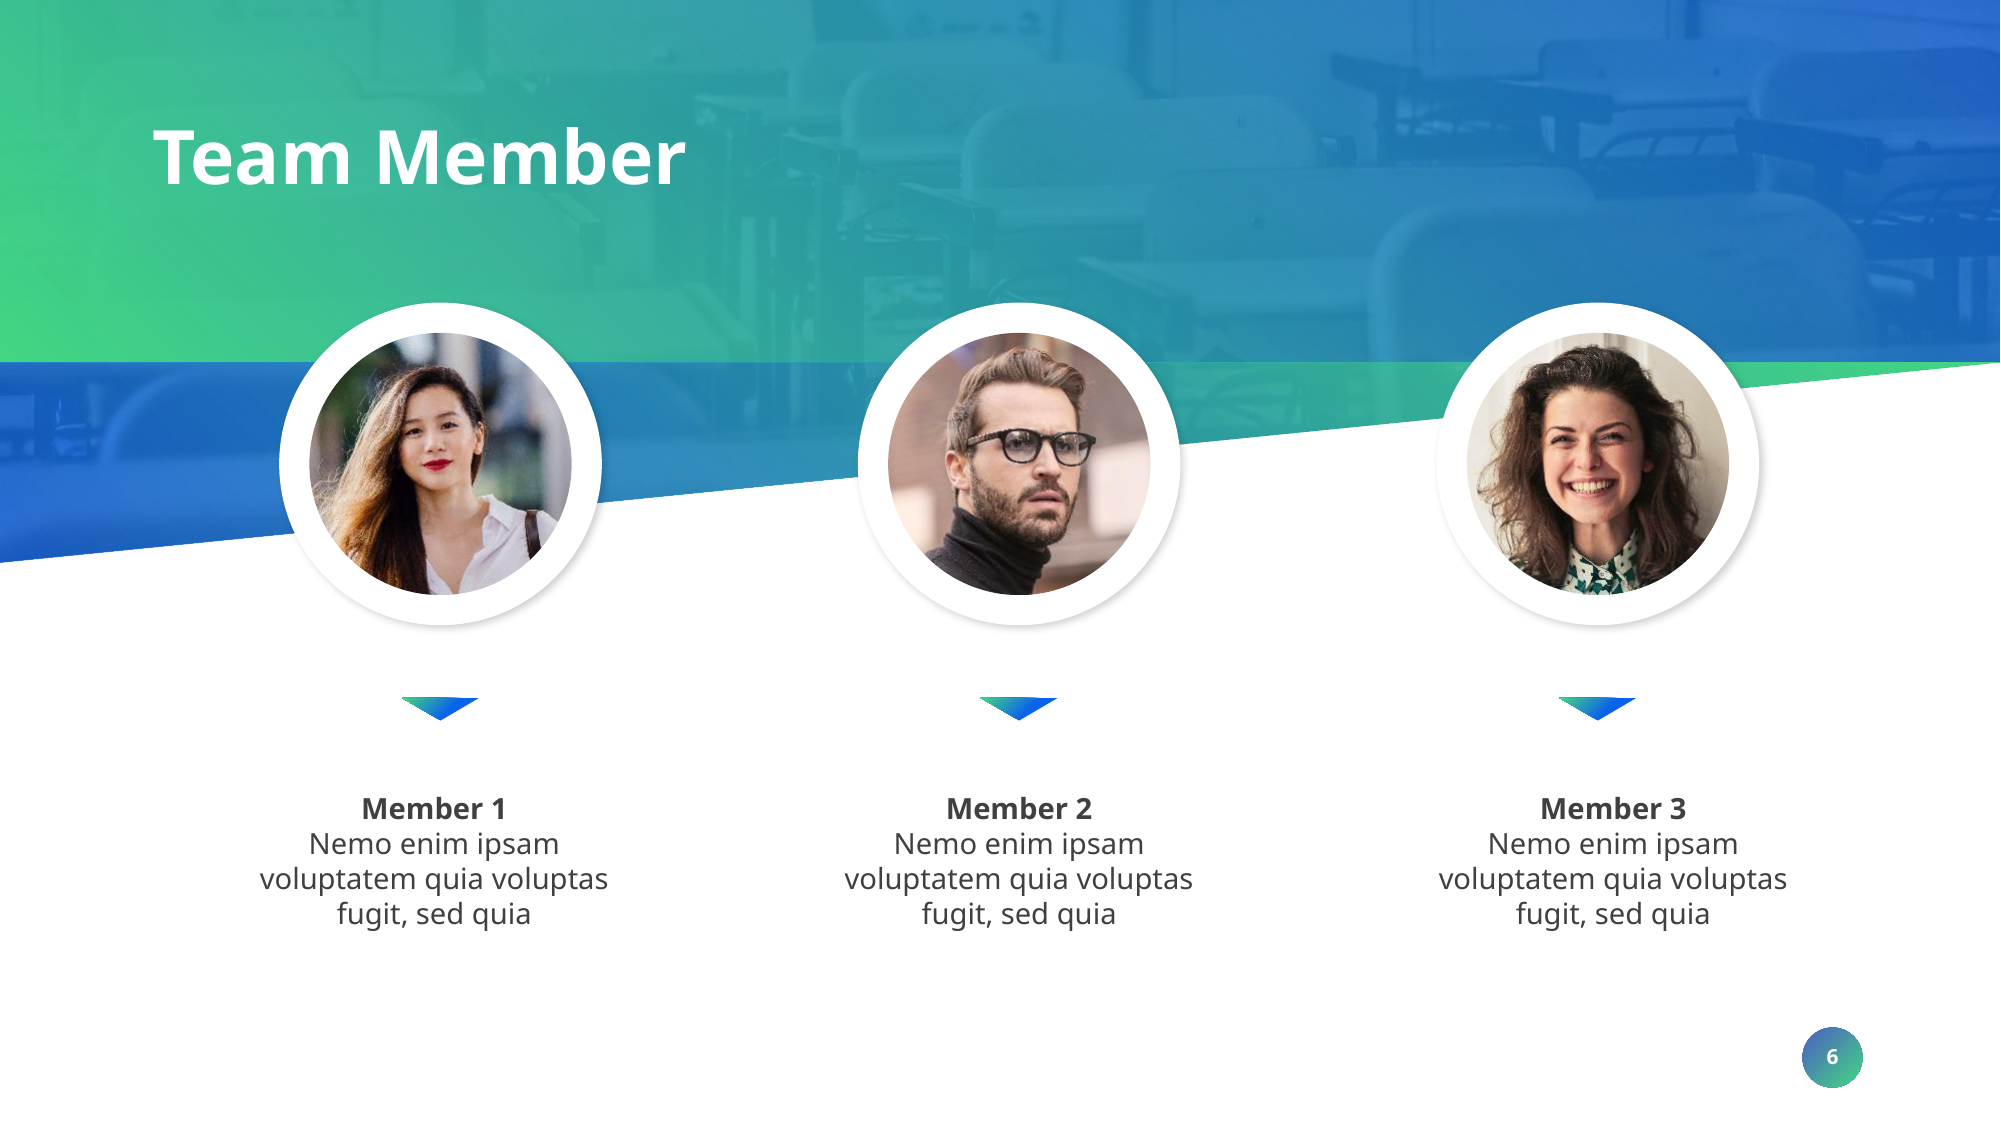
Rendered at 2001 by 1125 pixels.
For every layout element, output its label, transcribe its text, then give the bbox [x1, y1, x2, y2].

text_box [857, 302, 1181, 721]
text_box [1436, 302, 1760, 721]
slide_number 6 [1808, 1033, 1857, 1082]
text_box Member 1 Nemo enim ipsam voluptatem quia voluptas fugit, sed quia [257, 790, 612, 931]
text_box Member 2 Nemo enim ipsam voluptatem quia voluptas fugit, sed quia [842, 790, 1196, 931]
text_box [0, 0, 2000, 563]
text_box Member 3 Nemo enim ipsam voluptatem quia voluptas fugit, sed quia [1436, 790, 1791, 931]
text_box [279, 302, 602, 721]
